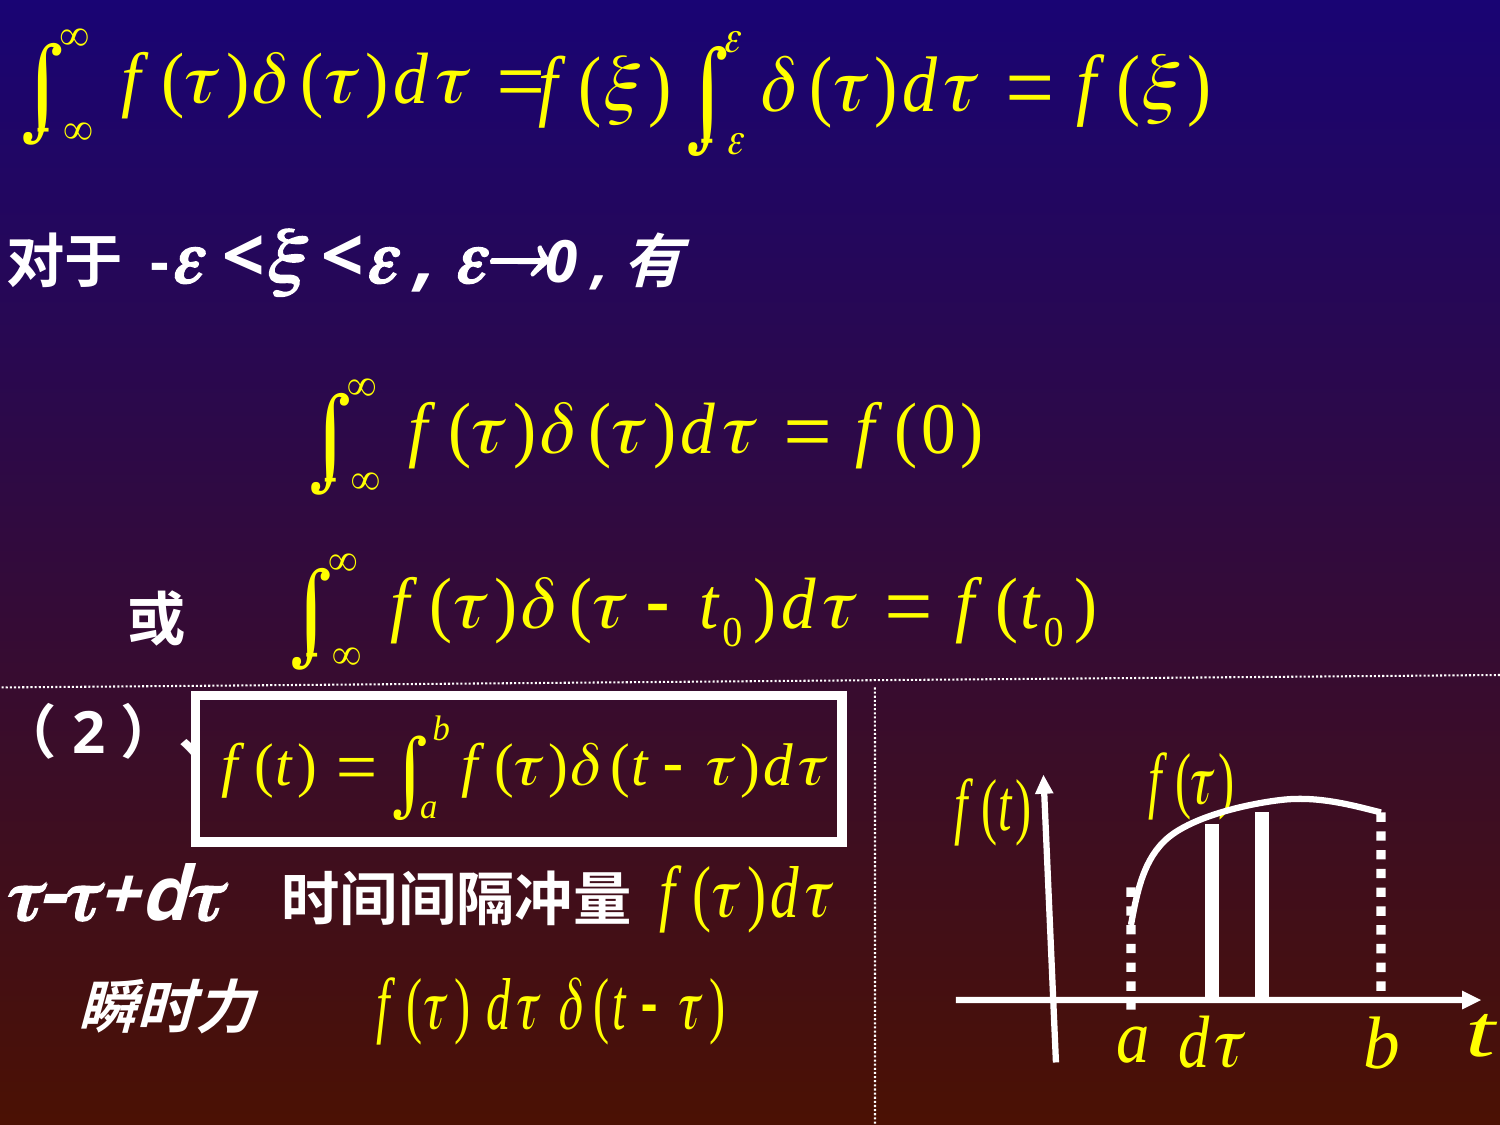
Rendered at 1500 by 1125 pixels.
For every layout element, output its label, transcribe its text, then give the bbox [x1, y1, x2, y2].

text_box 对于 - < < , 0 ,有 [0, 199, 697, 306]
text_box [357, 962, 733, 1057]
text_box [937, 762, 1500, 1083]
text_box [512, 0, 1056, 167]
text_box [0, 0, 510, 155]
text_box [1130, 737, 1259, 760]
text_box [1060, 37, 1222, 140]
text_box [287, 349, 997, 505]
text_box 或 [112, 575, 201, 660]
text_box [199, 699, 838, 838]
text_box （2）、 [0, 687, 252, 773]
text_box +d 时间间隔冲量 [0, 837, 639, 943]
text_box 瞬时力 [63, 962, 269, 1048]
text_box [637, 849, 851, 945]
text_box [268, 524, 1112, 680]
